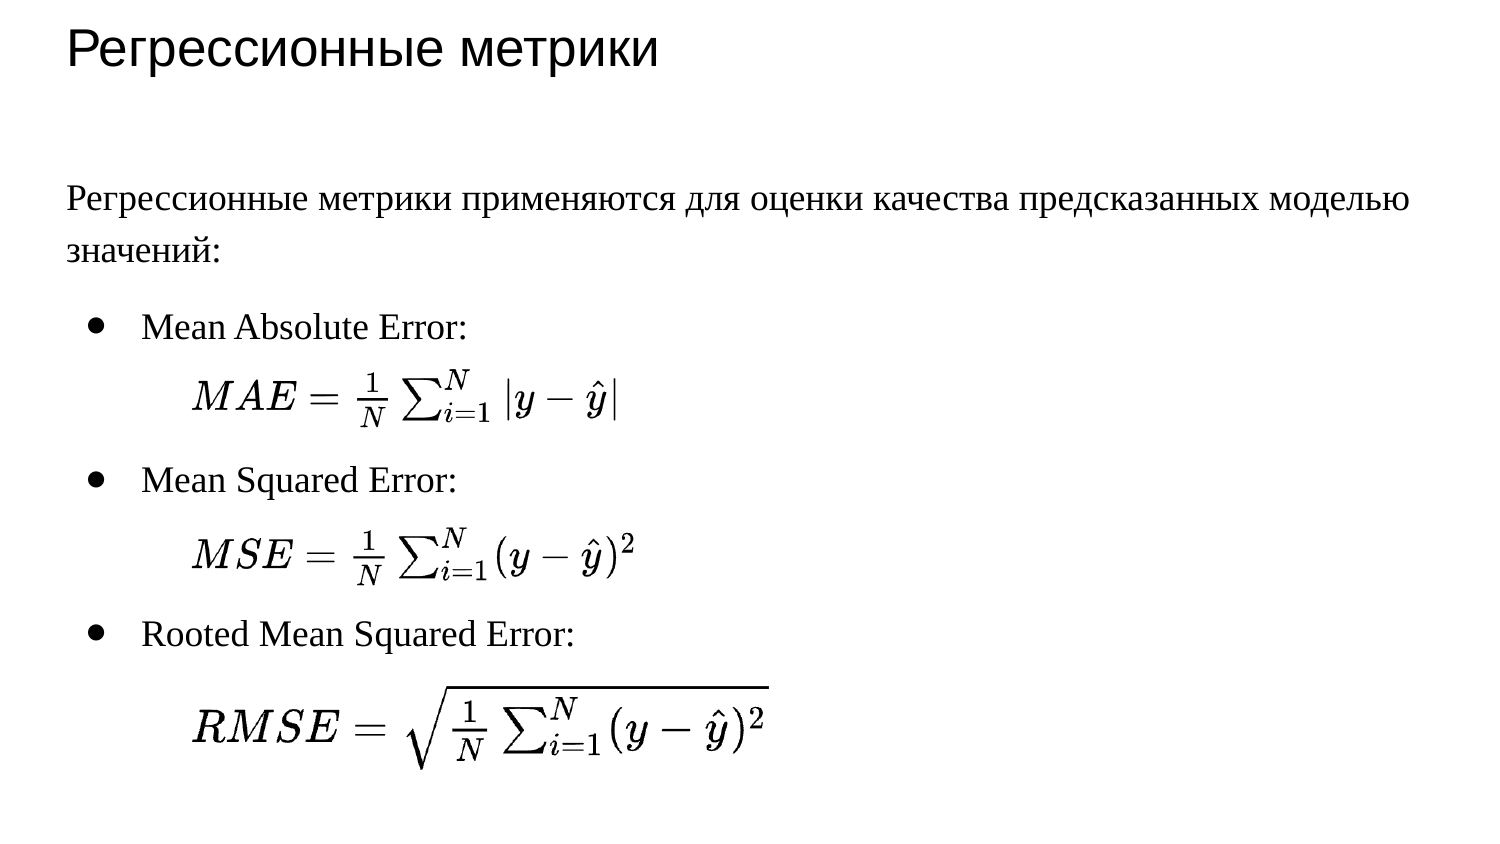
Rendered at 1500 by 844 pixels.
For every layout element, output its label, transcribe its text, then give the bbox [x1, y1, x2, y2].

picture [190, 522, 639, 588]
picture [190, 680, 770, 775]
picture [190, 364, 621, 430]
title Регрессионные метрики [51, 0, 1449, 92]
list Регрессионные метрики применяются для оценки качества предсказанных моделью значений: Mean Absolute Error: Mean Squared Error: Rooted Mean Squared Error: [51, 151, 1449, 829]
